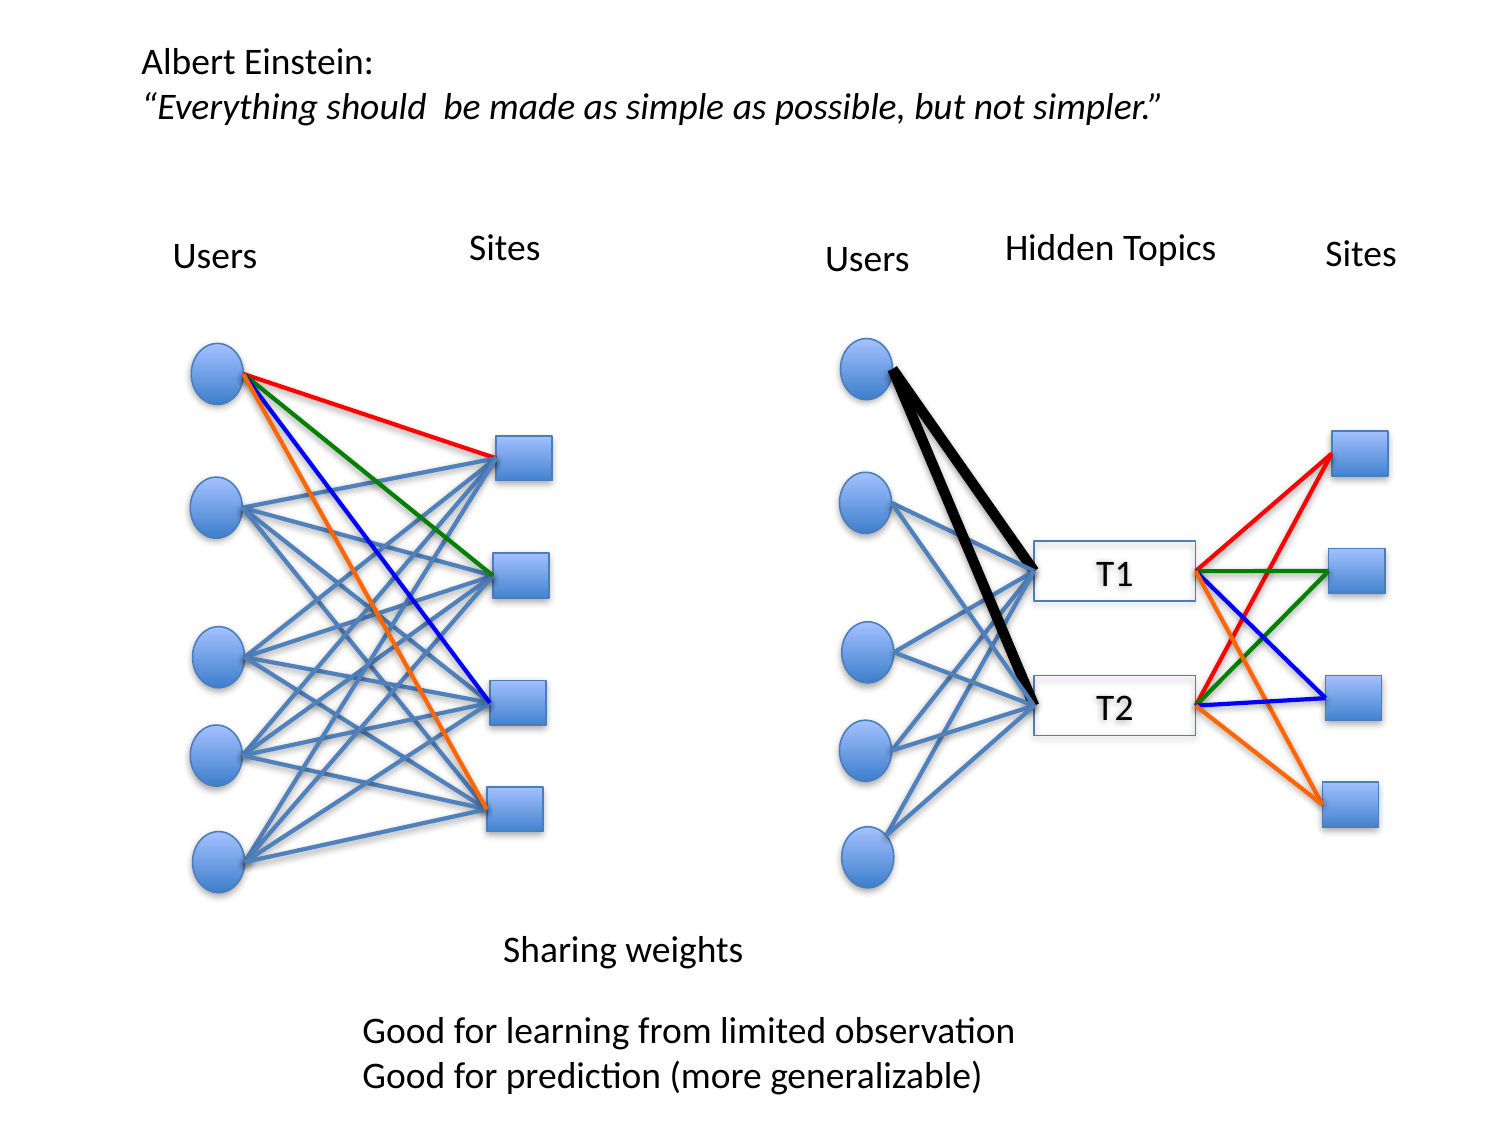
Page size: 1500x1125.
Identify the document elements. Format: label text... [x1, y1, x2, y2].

text_box Users [147, 223, 284, 283]
text_box [1331, 430, 1389, 477]
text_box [892, 368, 1035, 502]
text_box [243, 373, 487, 810]
text_box Users [799, 226, 936, 287]
text_box [1329, 675, 1382, 721]
text_box [502, 680, 547, 726]
text_box [838, 719, 879, 783]
text_box [190, 342, 244, 406]
text_box Sharing weights [425, 918, 822, 978]
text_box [893, 652, 1035, 704]
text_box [891, 502, 1035, 652]
text_box [840, 620, 880, 684]
text_box Albert Einstein: “Everything should be made as simple as possible, but not simpler.” [126, 29, 1294, 135]
text_box [191, 830, 244, 894]
text_box Sites [1293, 221, 1430, 281]
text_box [885, 705, 1035, 836]
text_box [1338, 548, 1386, 594]
text_box Good for learning from limited observation Good for prediction (more generalizable) [347, 998, 1098, 1104]
text_box Hidden Topics [969, 215, 1253, 275]
text_box [189, 476, 236, 539]
text_box [191, 625, 235, 689]
text_box Sites [445, 215, 565, 275]
text_box [838, 471, 886, 535]
text_box [189, 724, 236, 787]
text_box [501, 786, 544, 832]
text_box [840, 825, 895, 889]
text_box T1 [1042, 540, 1189, 602]
text_box [501, 435, 553, 481]
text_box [1195, 697, 1326, 706]
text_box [1195, 705, 1323, 805]
text_box [1322, 781, 1379, 828]
text_box T2 [1042, 675, 1189, 736]
text_box [503, 552, 550, 599]
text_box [244, 817, 487, 863]
text_box [839, 337, 894, 401]
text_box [1195, 570, 1323, 697]
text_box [1195, 453, 1332, 571]
